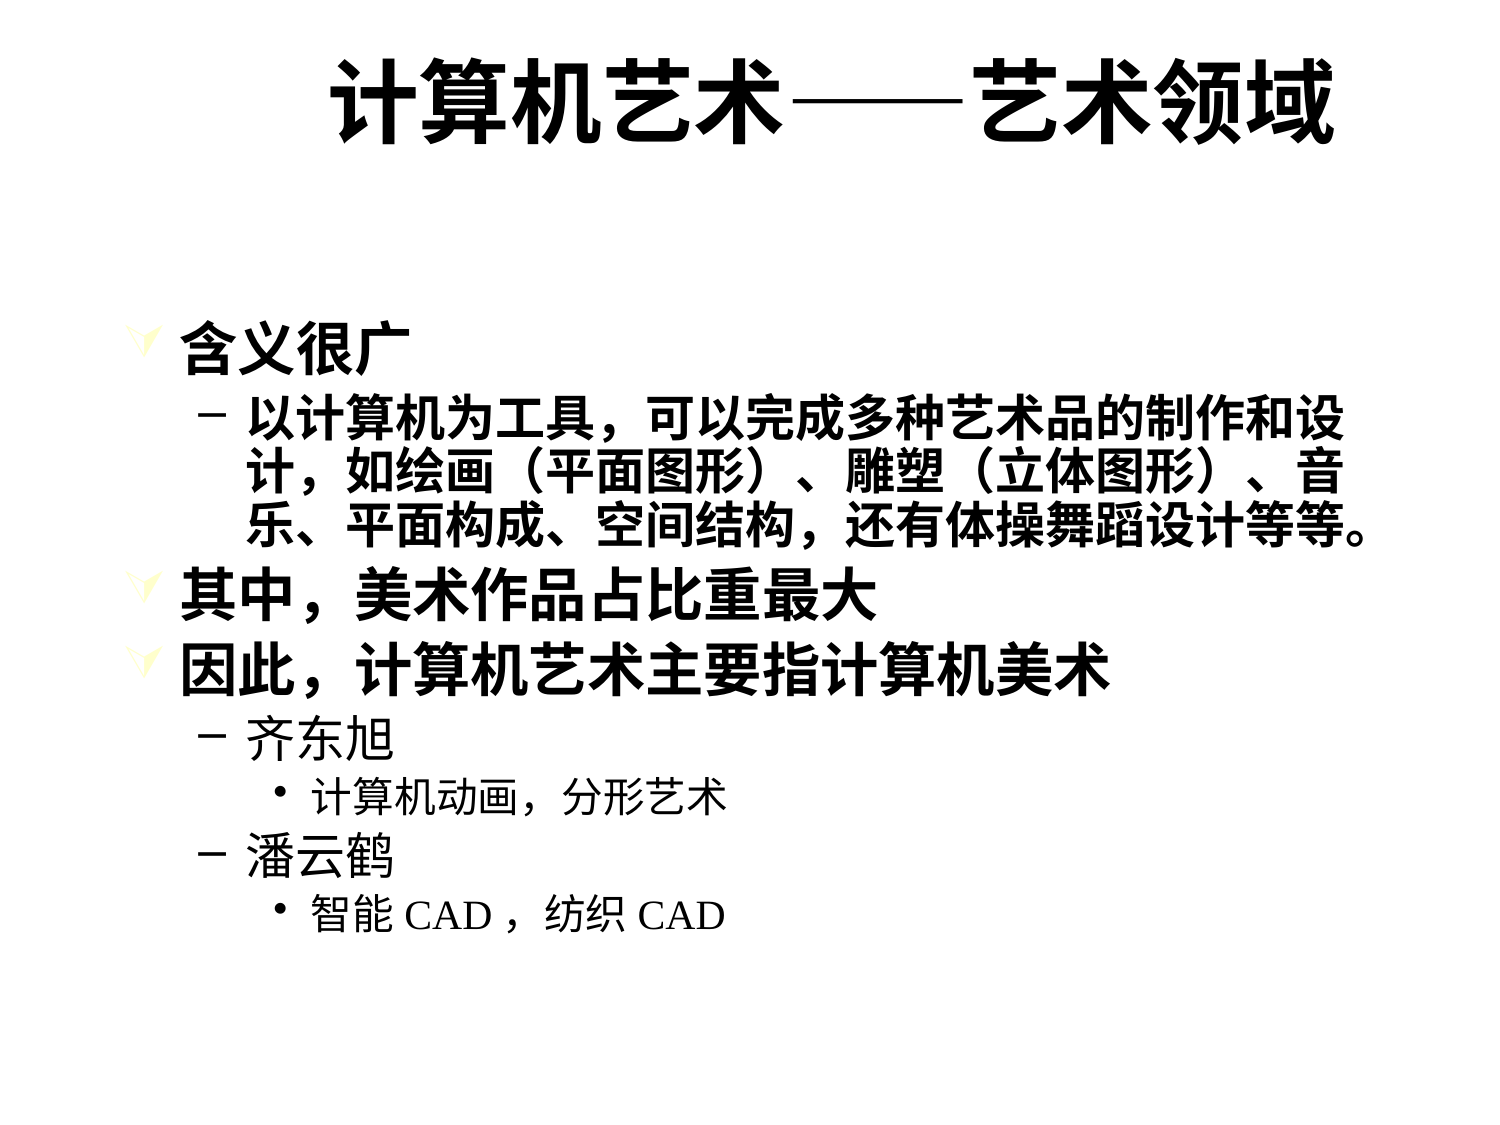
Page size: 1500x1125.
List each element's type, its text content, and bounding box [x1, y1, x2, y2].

list 含义很广 以计算机为工具，可以完成多种艺术品的制作和设计，如绘画（平面图形）、雕塑（立体图形）、音乐、平面构成、空间结构，还有体操舞蹈设计等等。 其中，美术作品占比重最大 因此，计算机艺术主要指计算机美术 齐东旭 计算机动画，分形艺术 潘云鹤 智能CAD，纺织CAD [108, 312, 1384, 1059]
title 计算机艺术——艺术领域 [312, 37, 1475, 275]
